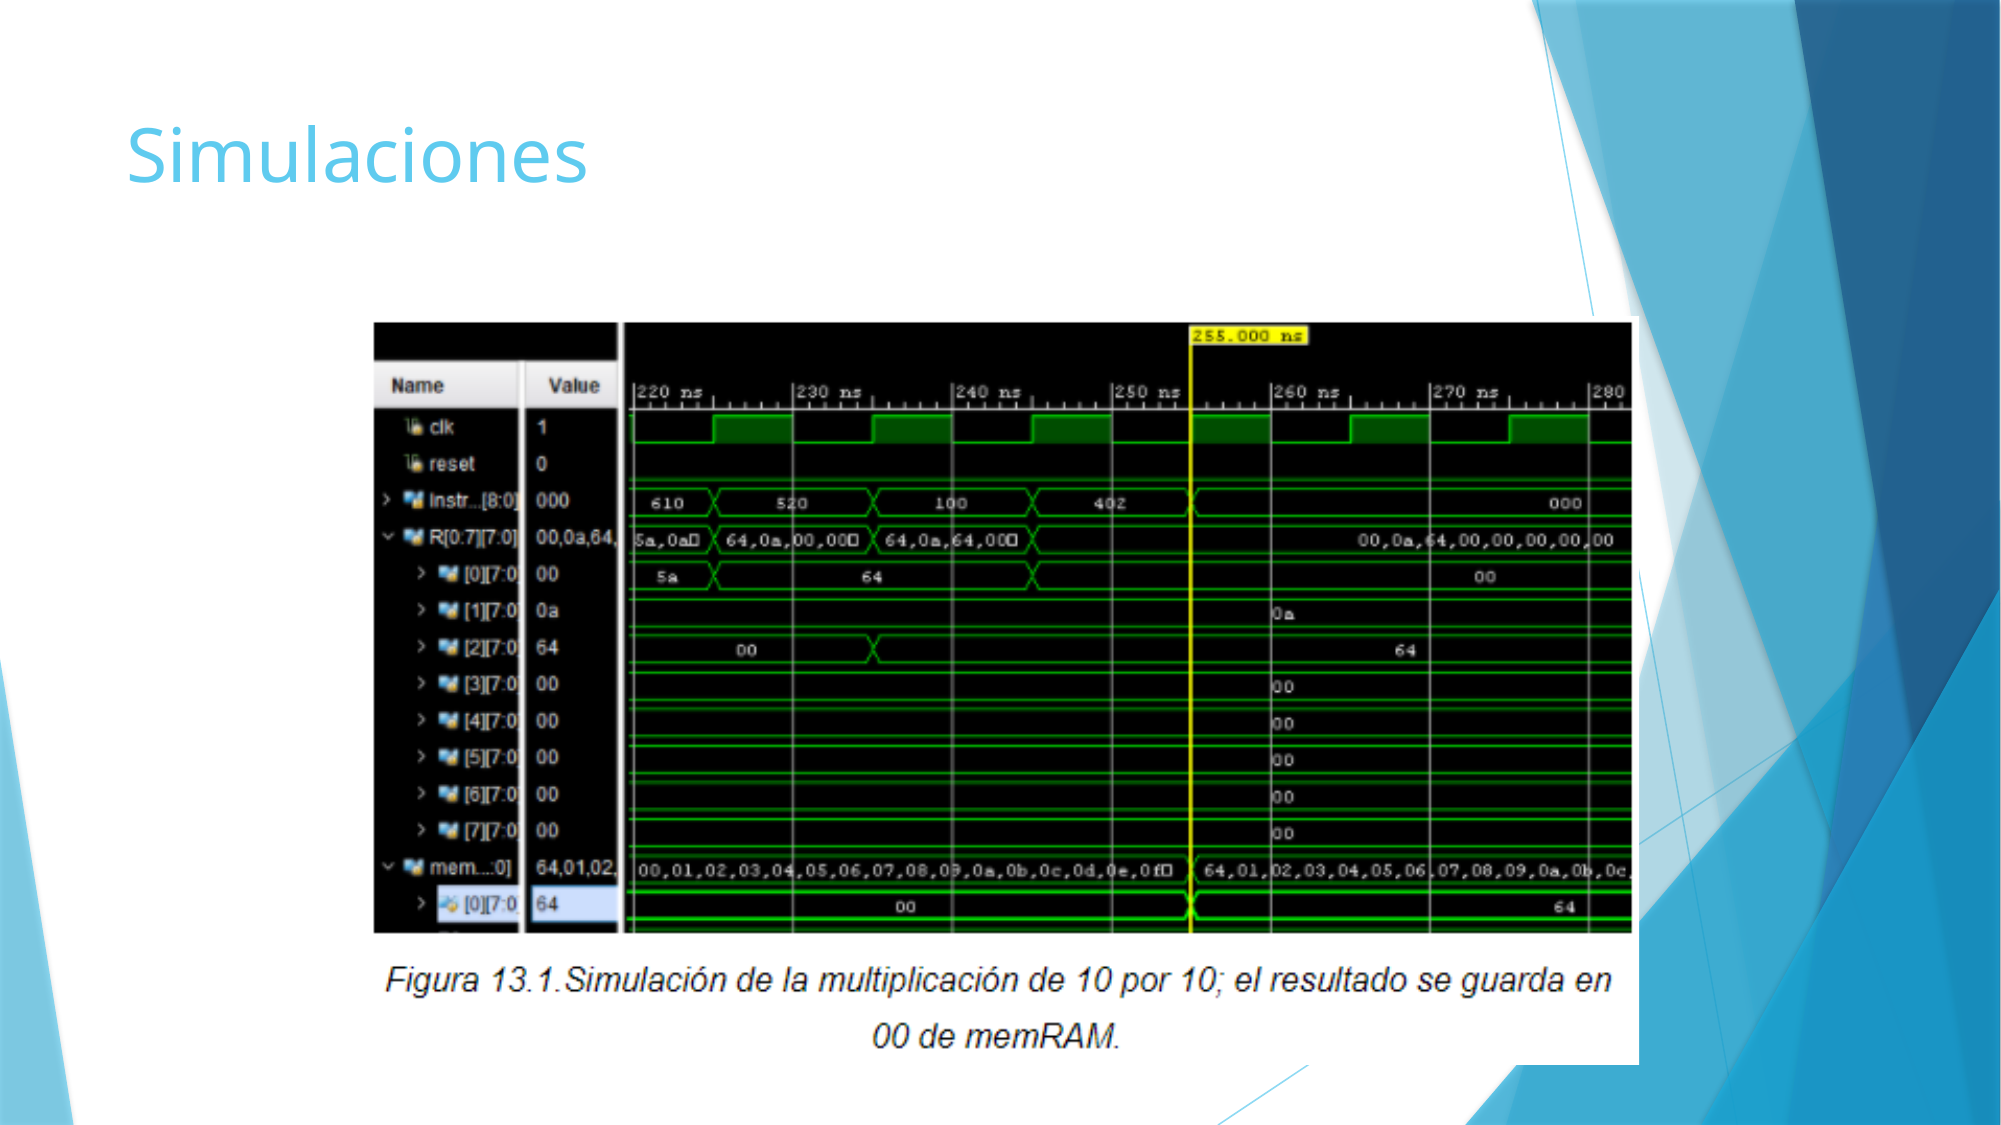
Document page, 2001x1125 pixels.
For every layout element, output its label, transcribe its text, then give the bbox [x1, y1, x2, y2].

title Simulaciones [111, 99, 1522, 317]
picture [360, 316, 1640, 1065]
